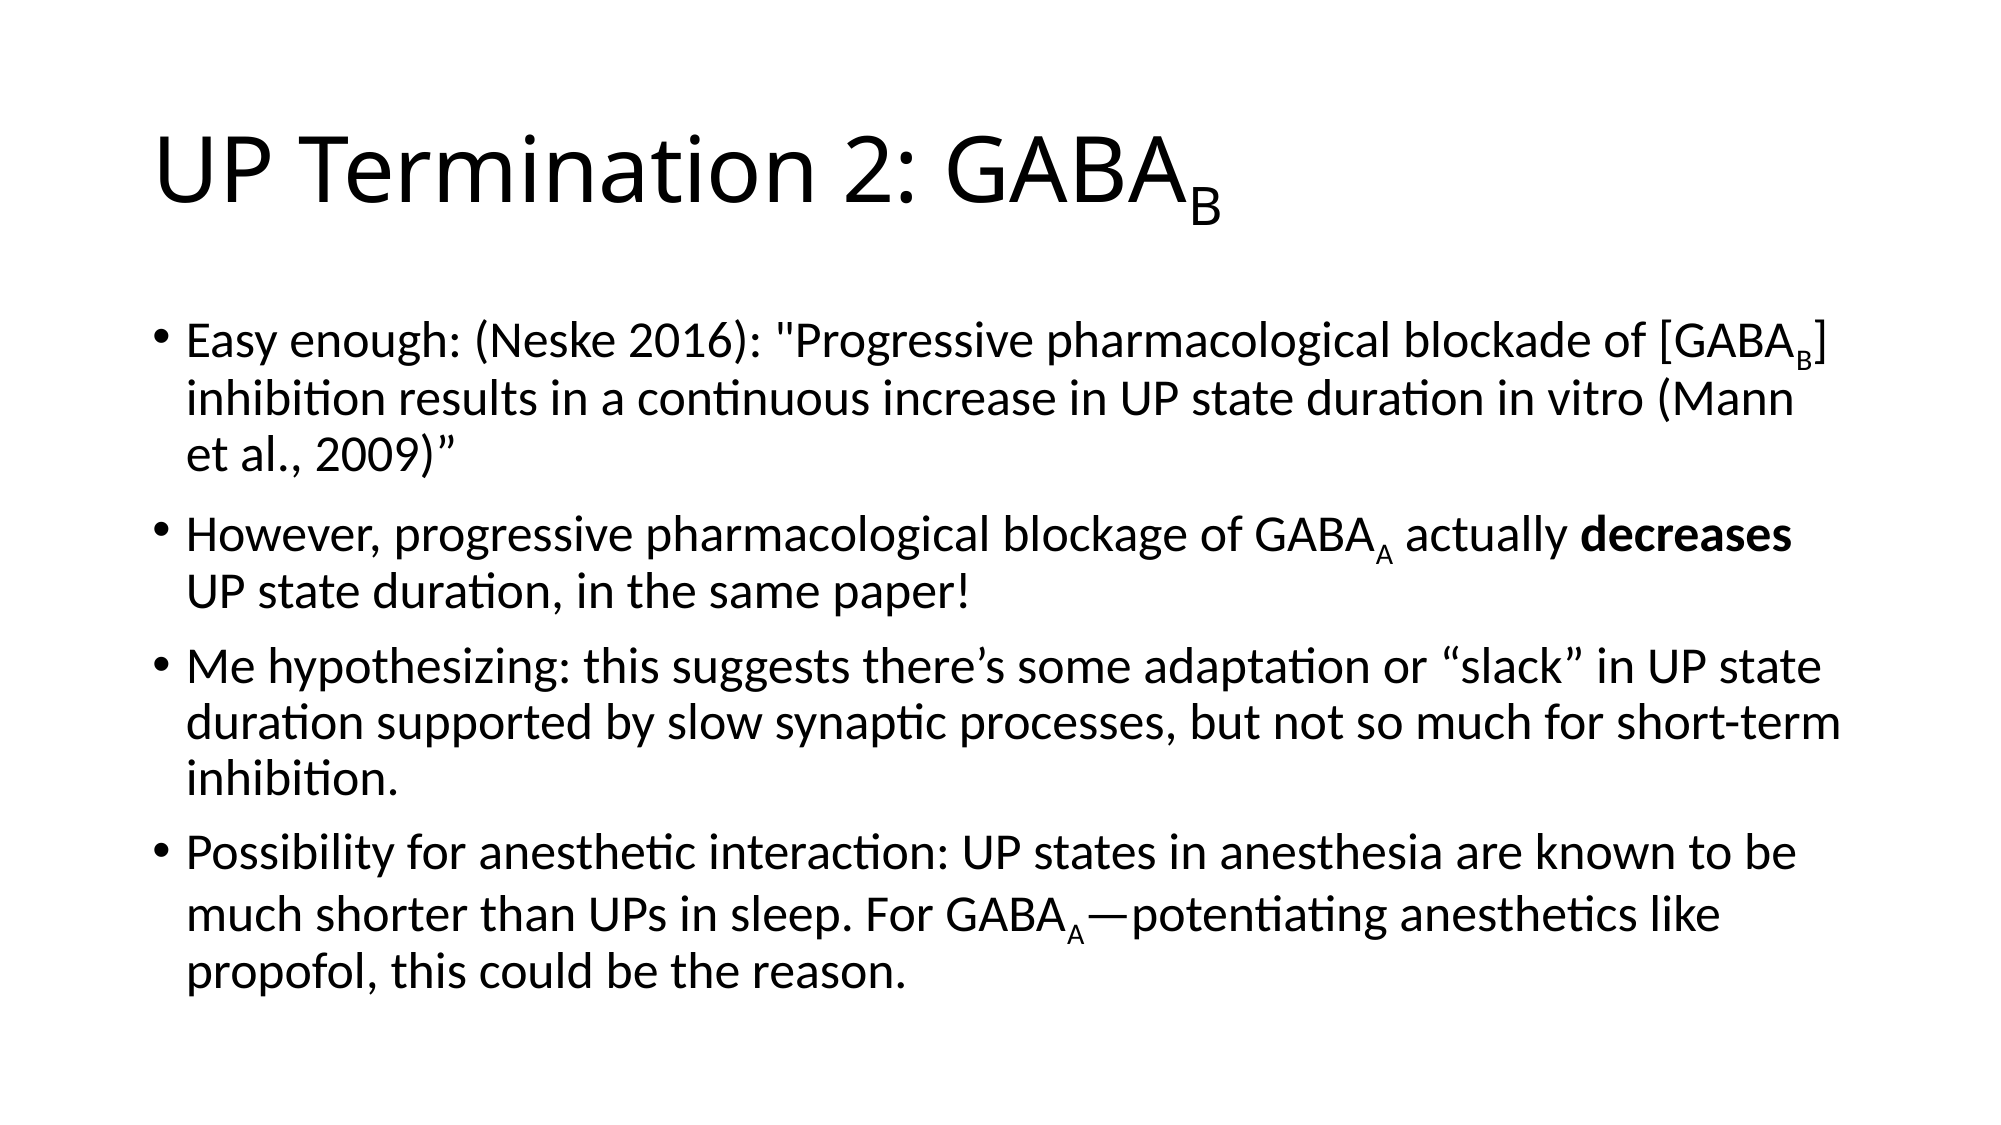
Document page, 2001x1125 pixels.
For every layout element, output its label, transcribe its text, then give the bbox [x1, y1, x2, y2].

title UP Termination 2: GABAB [137, 59, 1863, 278]
list Easy enough: (Neske 2016): "Progressive pharmacological blockade of [GABAB] inhibition results in a continuous increase in UP state duration in vitro (Mann et al., 2009)” However, progressive pharmacological blockage of GABAA actually decreases UP state duration, in the same paper! Me hypothesizing: this suggests there’s some adaptation or “slack” in UP state duration supported by slow synaptic processes, but not so much for short-term inhibition. Possibility for anesthetic interaction: UP states in anesthesia are known to be much shorter than UPs in sleep. For GABAA—potentiating anesthetics like propofol, this could be the reason. [137, 299, 1863, 1014]
